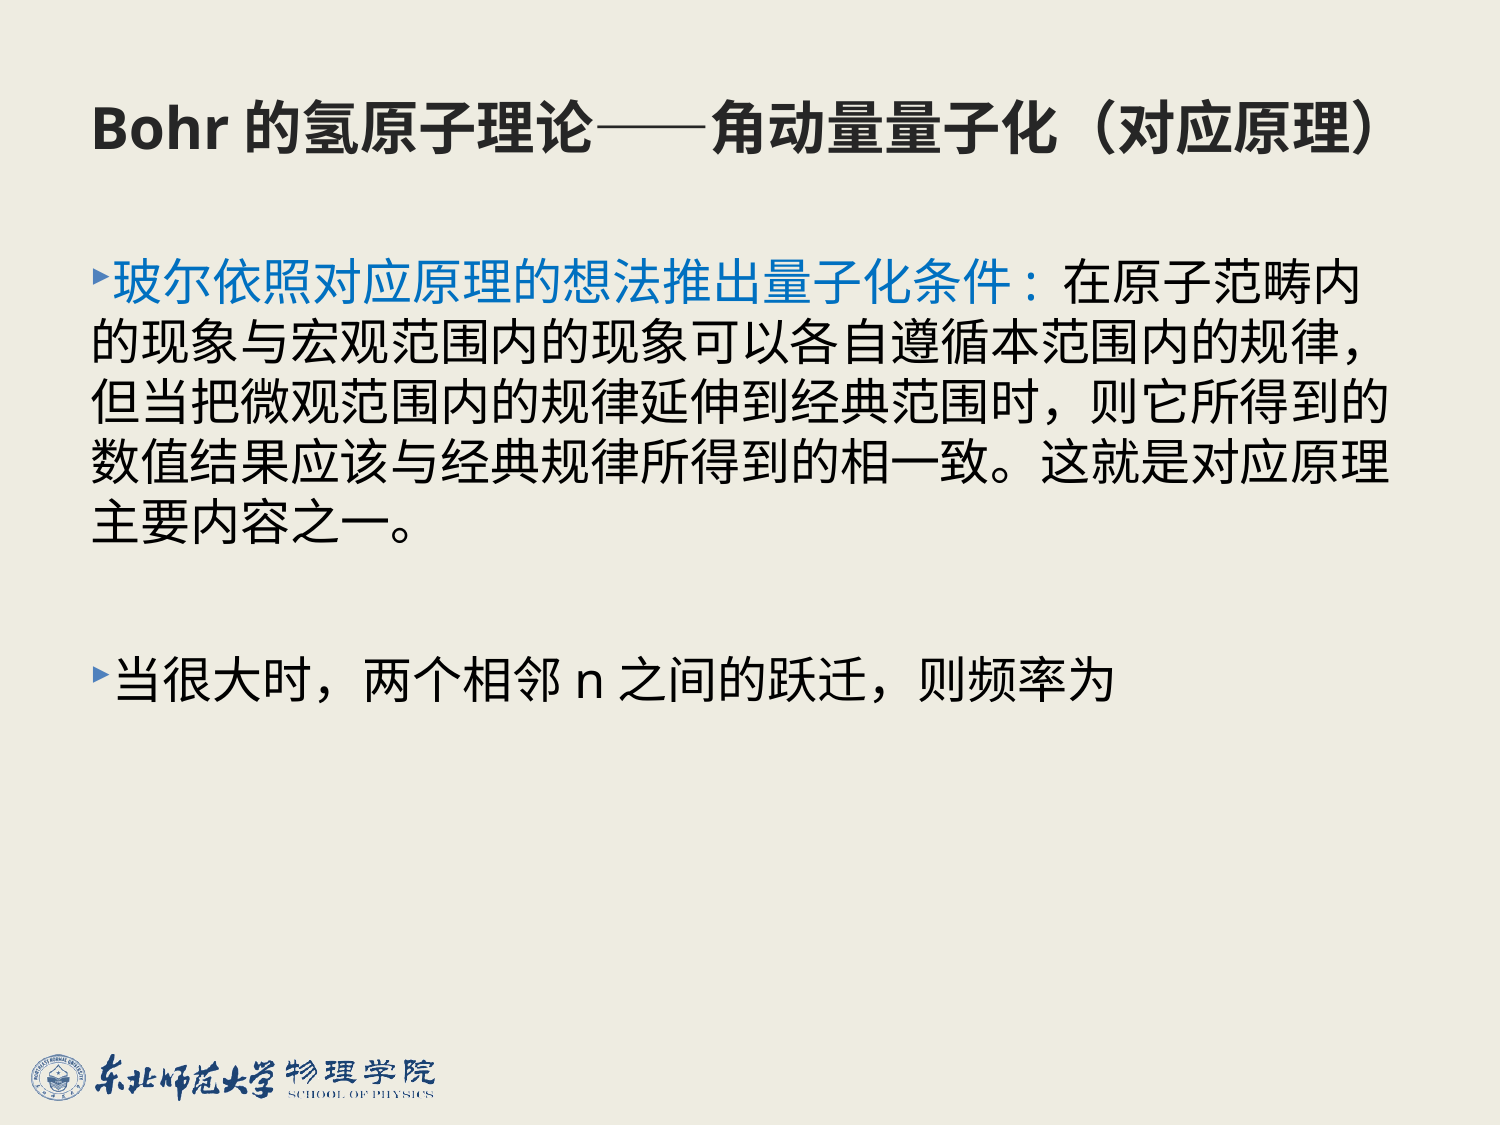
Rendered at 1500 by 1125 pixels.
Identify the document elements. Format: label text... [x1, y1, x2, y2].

picture [20, 1054, 440, 1101]
title Bohr的氢原子理论——角动量量子化（对应原理） [75, 45, 1425, 209]
